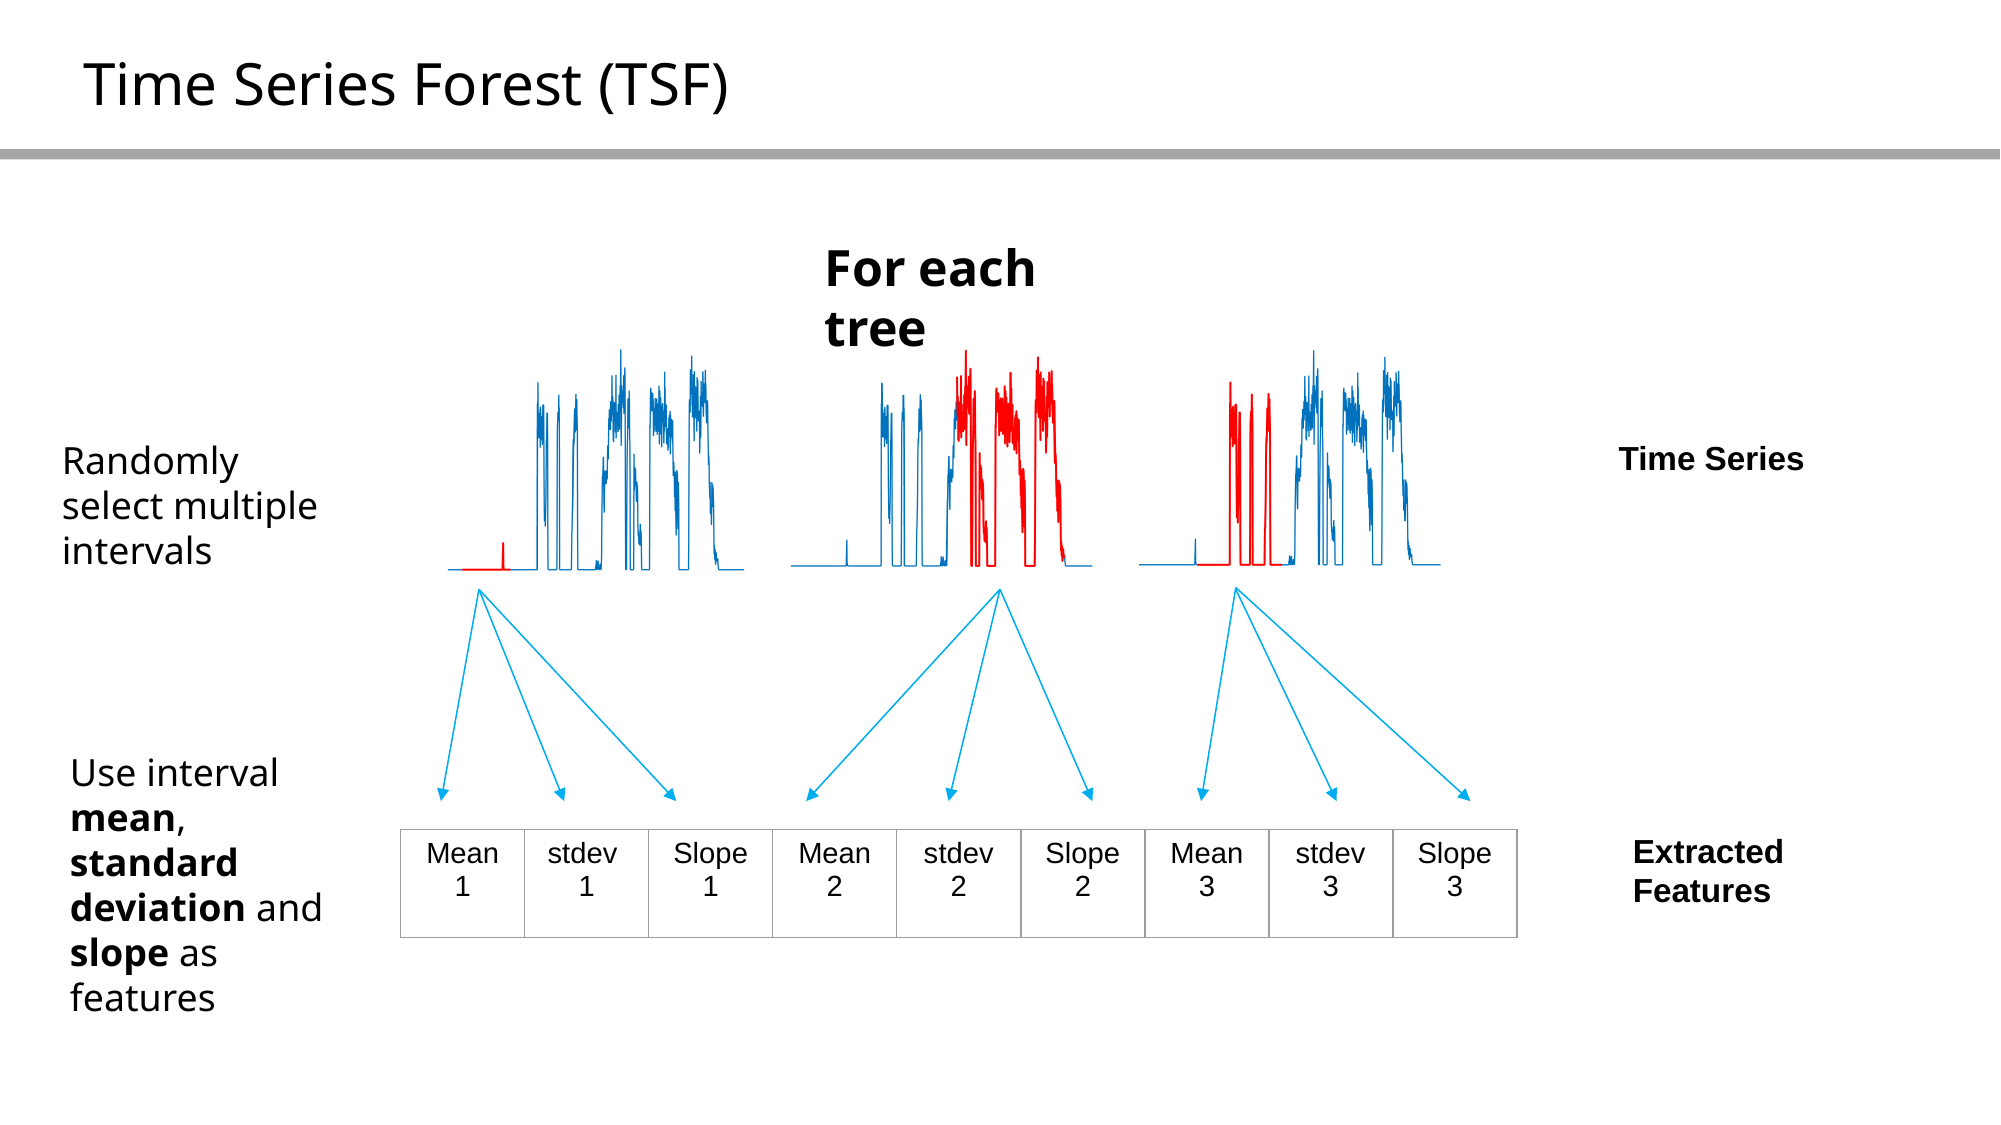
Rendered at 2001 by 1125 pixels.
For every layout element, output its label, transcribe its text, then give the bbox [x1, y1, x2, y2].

table_header Mean 3 [1146, 830, 1268, 937]
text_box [805, 588, 1001, 802]
title Time Series Forest (TSF) [68, 31, 1932, 128]
picture [790, 331, 1093, 584]
text_box Use interval mean, standard deviation and slope as features [36, 734, 374, 900]
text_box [1237, 587, 1471, 802]
text_box Time Series [1584, 421, 1899, 588]
table_header stdev 1 [525, 830, 648, 937]
table_header Slope 3 [1394, 830, 1516, 937]
table_header Slope 1 [649, 830, 772, 937]
text_box Extracted Features [1599, 814, 1913, 981]
table_header Mean 2 [773, 830, 896, 937]
text_box For each tree [791, 221, 1139, 311]
table_header stdev 2 [897, 830, 1020, 937]
table_header Slope 2 [1022, 830, 1144, 937]
picture [447, 331, 745, 590]
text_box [1001, 588, 1093, 802]
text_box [440, 588, 480, 802]
picture [1138, 331, 1441, 584]
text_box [1200, 587, 1236, 802]
text_box Randomly select multiple intervals [28, 421, 366, 535]
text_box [481, 588, 677, 802]
table_header stdev 3 [1270, 830, 1392, 937]
table_header Mean 1 [401, 830, 524, 937]
